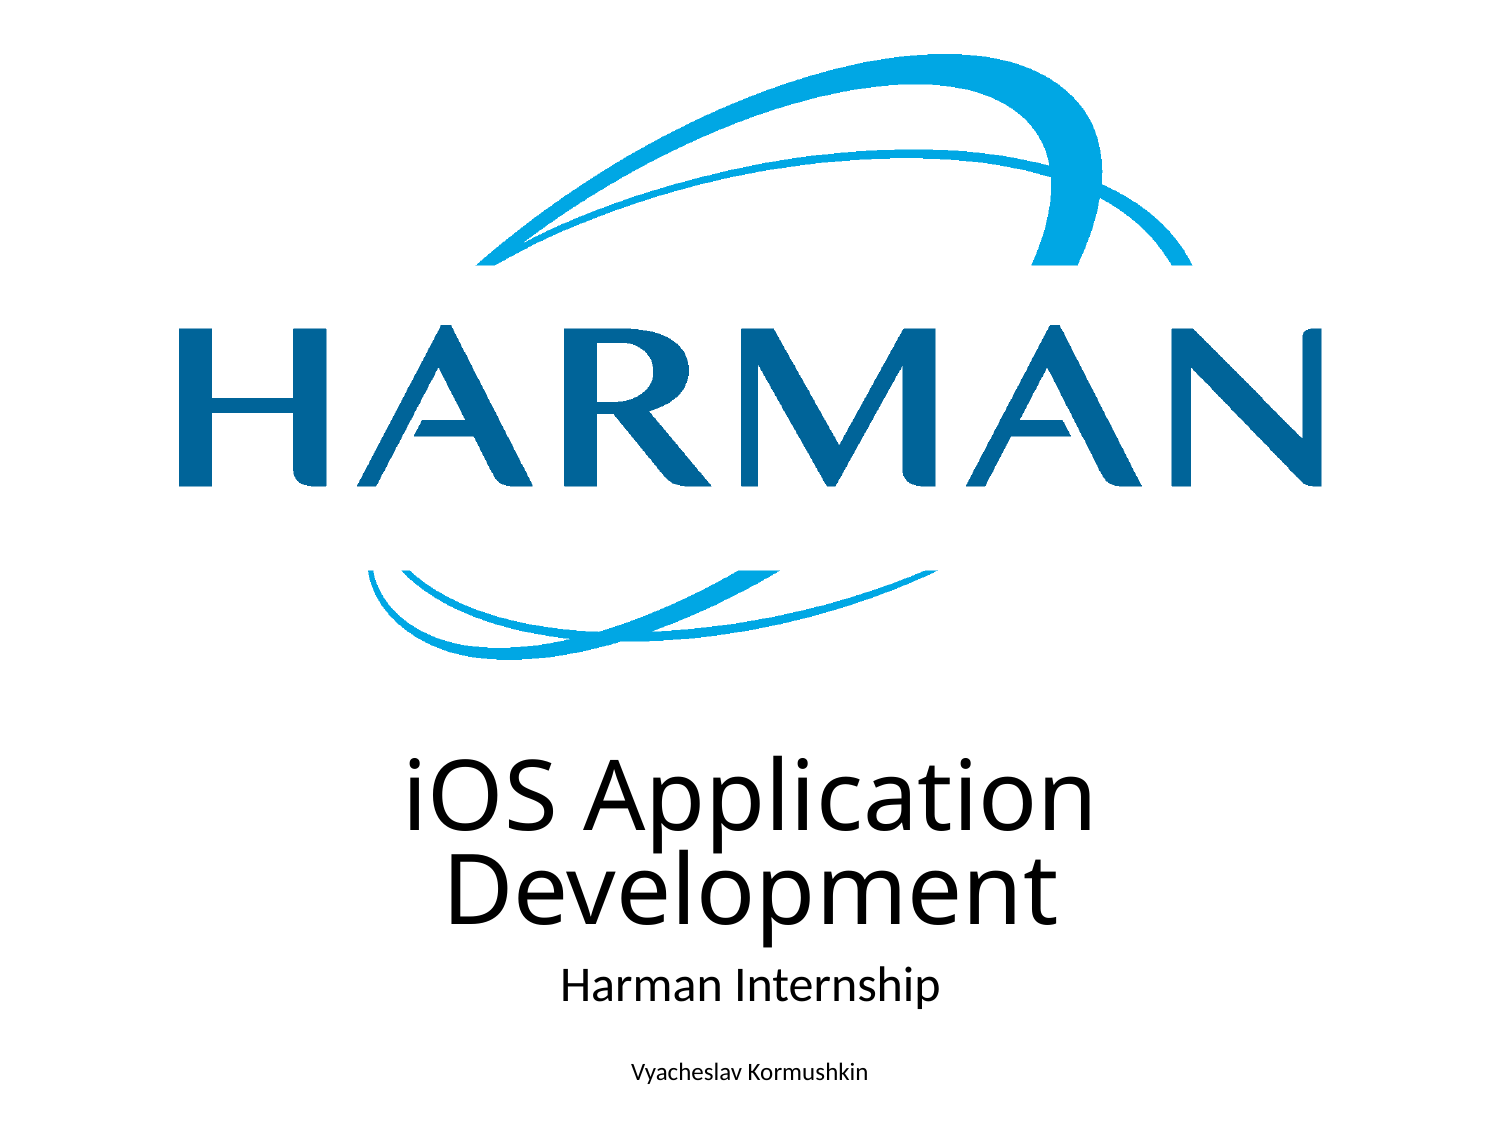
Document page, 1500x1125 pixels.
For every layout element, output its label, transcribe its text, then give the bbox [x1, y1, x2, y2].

text_box Vyacheslav Kormushkin [616, 1047, 884, 1093]
subtitle Harman Internship [80, 950, 1422, 1043]
title iOS Application Development [80, 747, 1422, 950]
picture [0, 0, 1500, 696]
